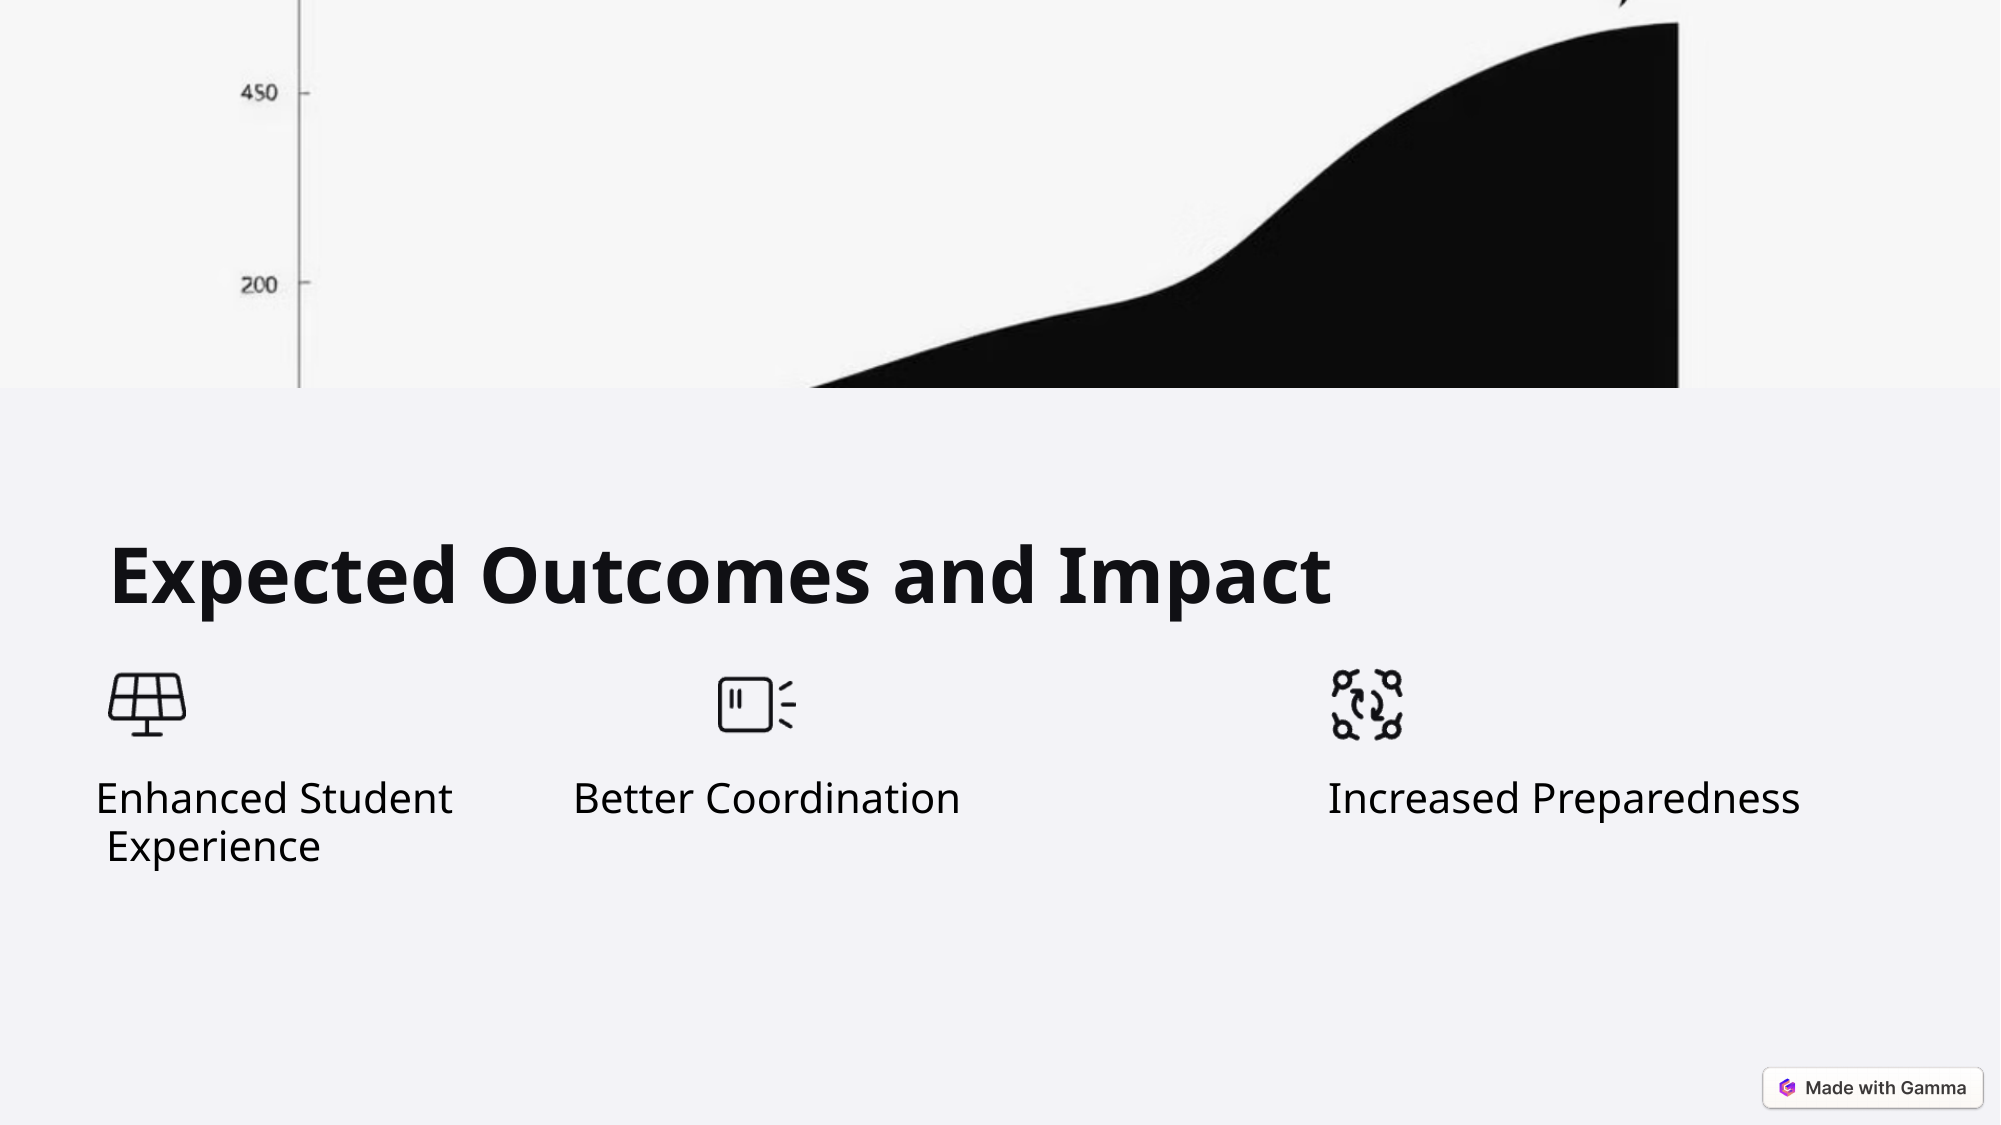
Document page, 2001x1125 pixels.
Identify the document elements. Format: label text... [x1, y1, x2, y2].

text_box Increased Preparedness [1328, 774, 1812, 823]
picture [0, 0, 2000, 389]
picture [107, 665, 187, 744]
picture [1327, 665, 1407, 744]
picture [717, 665, 797, 744]
text_box Enhanced Student Experience [95, 774, 484, 934]
picture [1755, 1059, 1991, 1116]
text_box Expected Outcomes and Impact [108, 522, 1239, 620]
text_box Better Coordination [572, 774, 1162, 1026]
